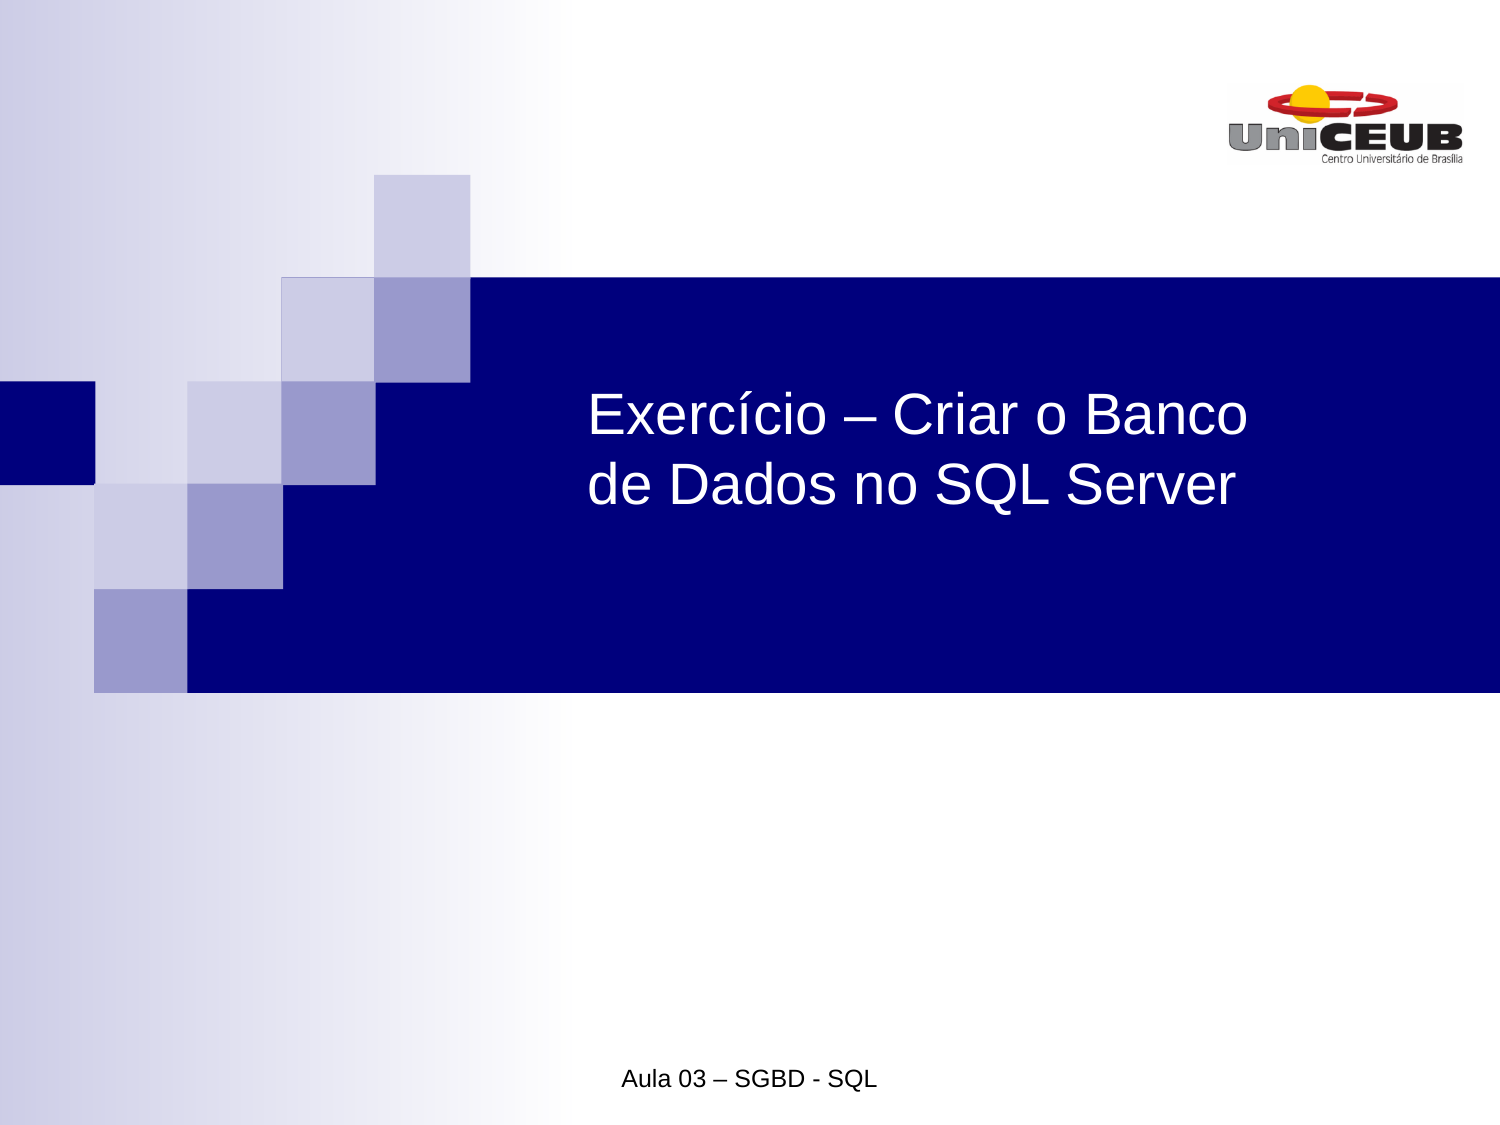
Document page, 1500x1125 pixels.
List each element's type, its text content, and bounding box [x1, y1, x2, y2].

footer Aula 03 – SGBD - SQL [512, 1025, 988, 1100]
title Exercício – Criar o Banco de Dados no SQL Server [572, 373, 1326, 520]
picture [1227, 83, 1464, 165]
